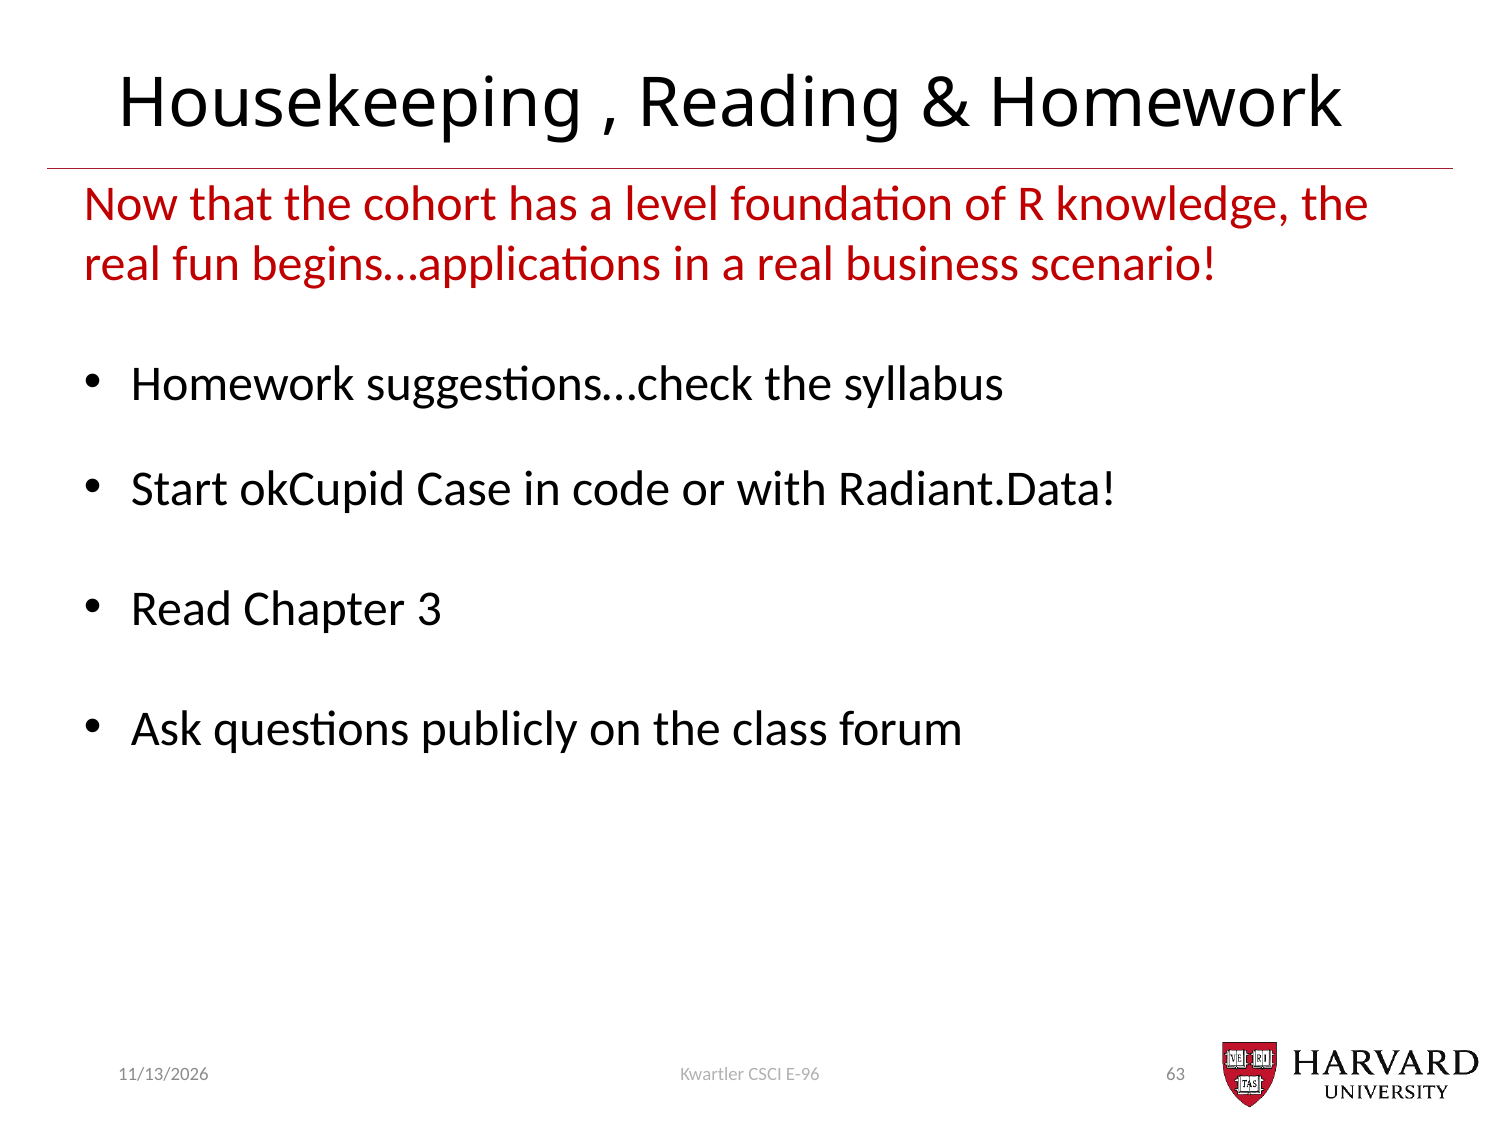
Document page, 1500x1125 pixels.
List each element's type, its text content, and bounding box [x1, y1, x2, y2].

slide_number 63 [1059, 1042, 1200, 1103]
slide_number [103, 1042, 441, 1103]
title Housekeeping , Reading & Homework [103, 59, 1397, 157]
footer Kwartler CSCI E-96 [496, 1042, 1004, 1103]
text_box Now that the cohort has a level foundation of R knowledge, the real fun begins…applications in a real business scenario! Homework suggestions…check the syllabus Start okCupid Case in code or with Radiant.Data! Read Chapter 3 Ask questions publicly on the class forum [69, 163, 1465, 763]
picture [1200, 1024, 1500, 1125]
